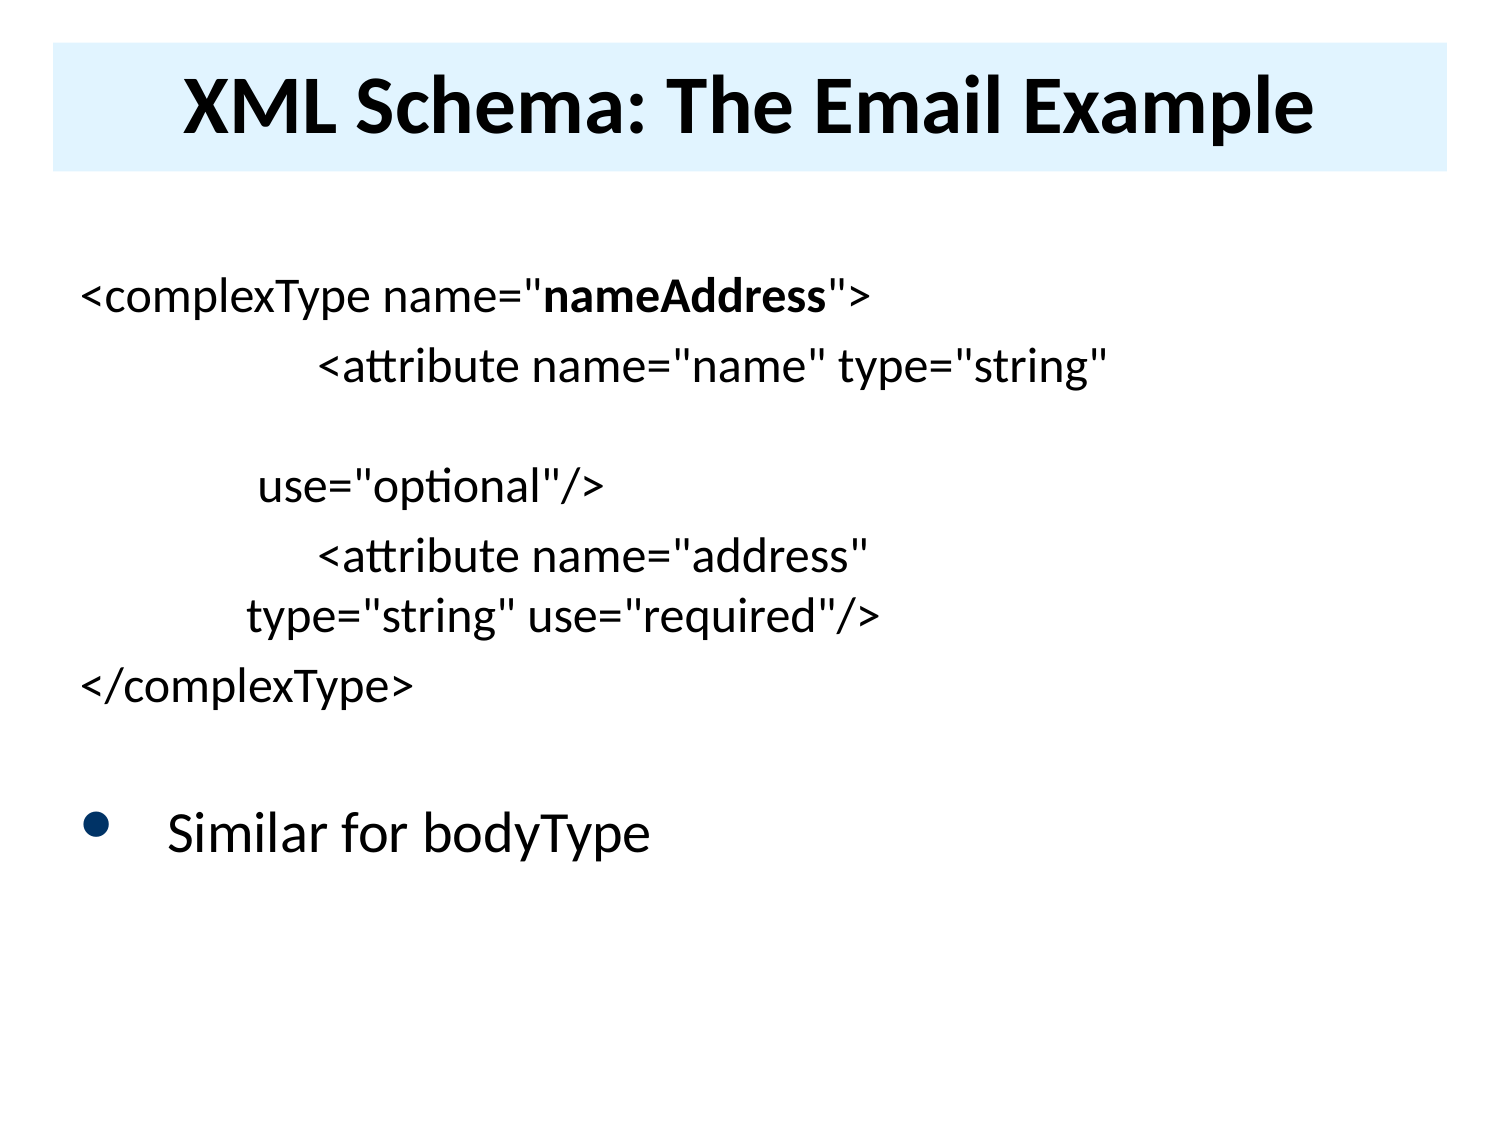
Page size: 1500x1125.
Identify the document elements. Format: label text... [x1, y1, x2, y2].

title XML Schema: The Email Example [53, 42, 1447, 172]
list <complexType name="nameAddress"> <attribute name="name" type="string" use="optional"/> <attribute name="address" type="string" use="required"/> </complexType> Similar for bodyType [64, 255, 1424, 1012]
